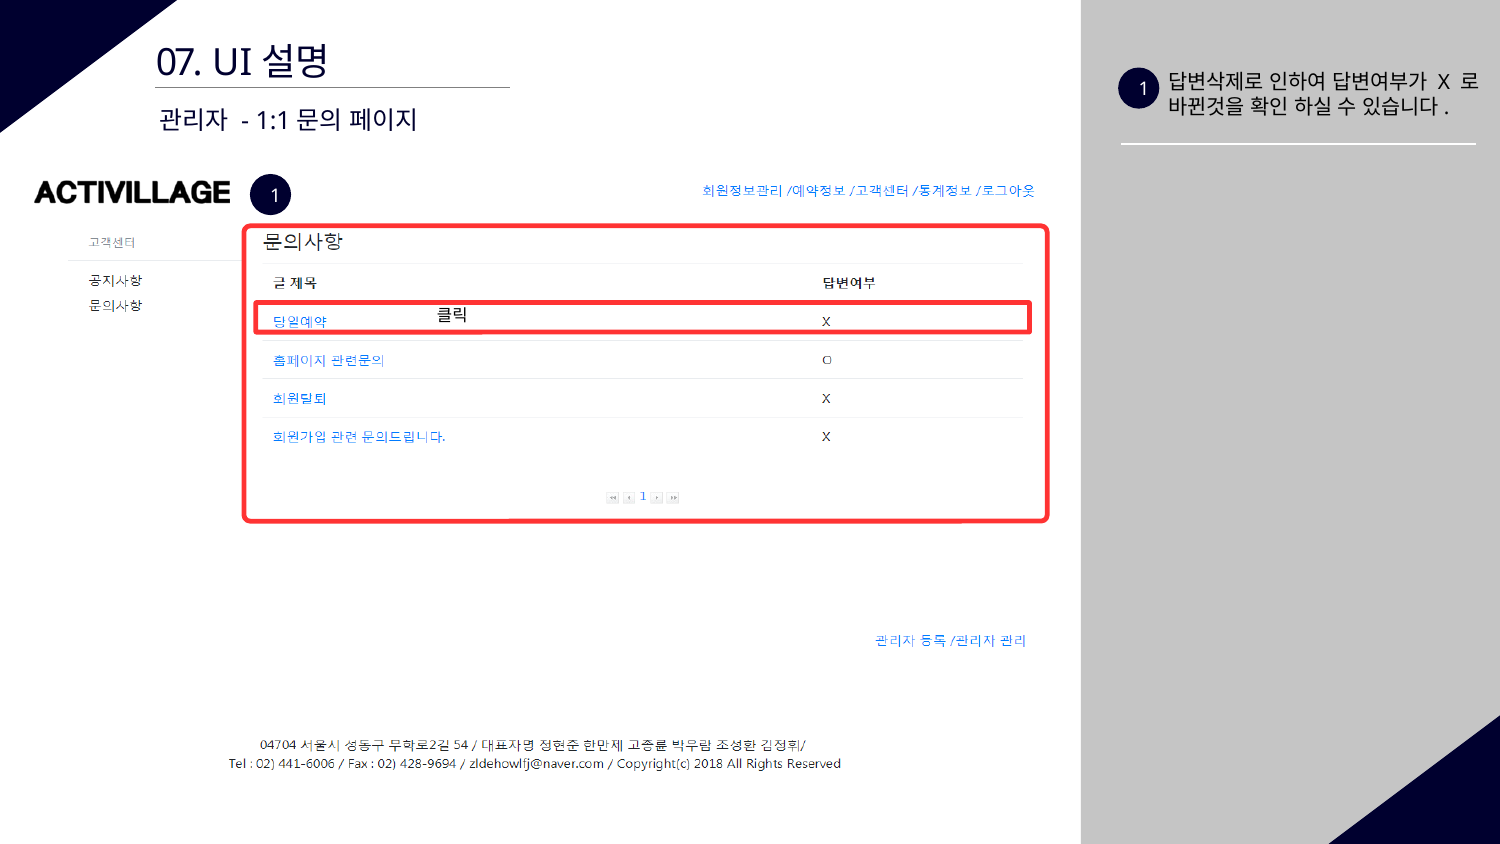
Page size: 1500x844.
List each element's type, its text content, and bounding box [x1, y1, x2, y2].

text_box UI설명 [218, 30, 346, 87]
text_box 관리자 - 1:1문의 페이지 [144, 97, 434, 142]
text_box 1 [1116, 65, 1153, 111]
text_box 답변삭제로 인하여 답변여부가 X 로 바뀐것을 확인 하실 수 있습니다. [1153, 61, 1500, 127]
picture [0, 159, 1077, 788]
text_box [1112, 55, 1500, 95]
text_box 07. [141, 30, 218, 90]
